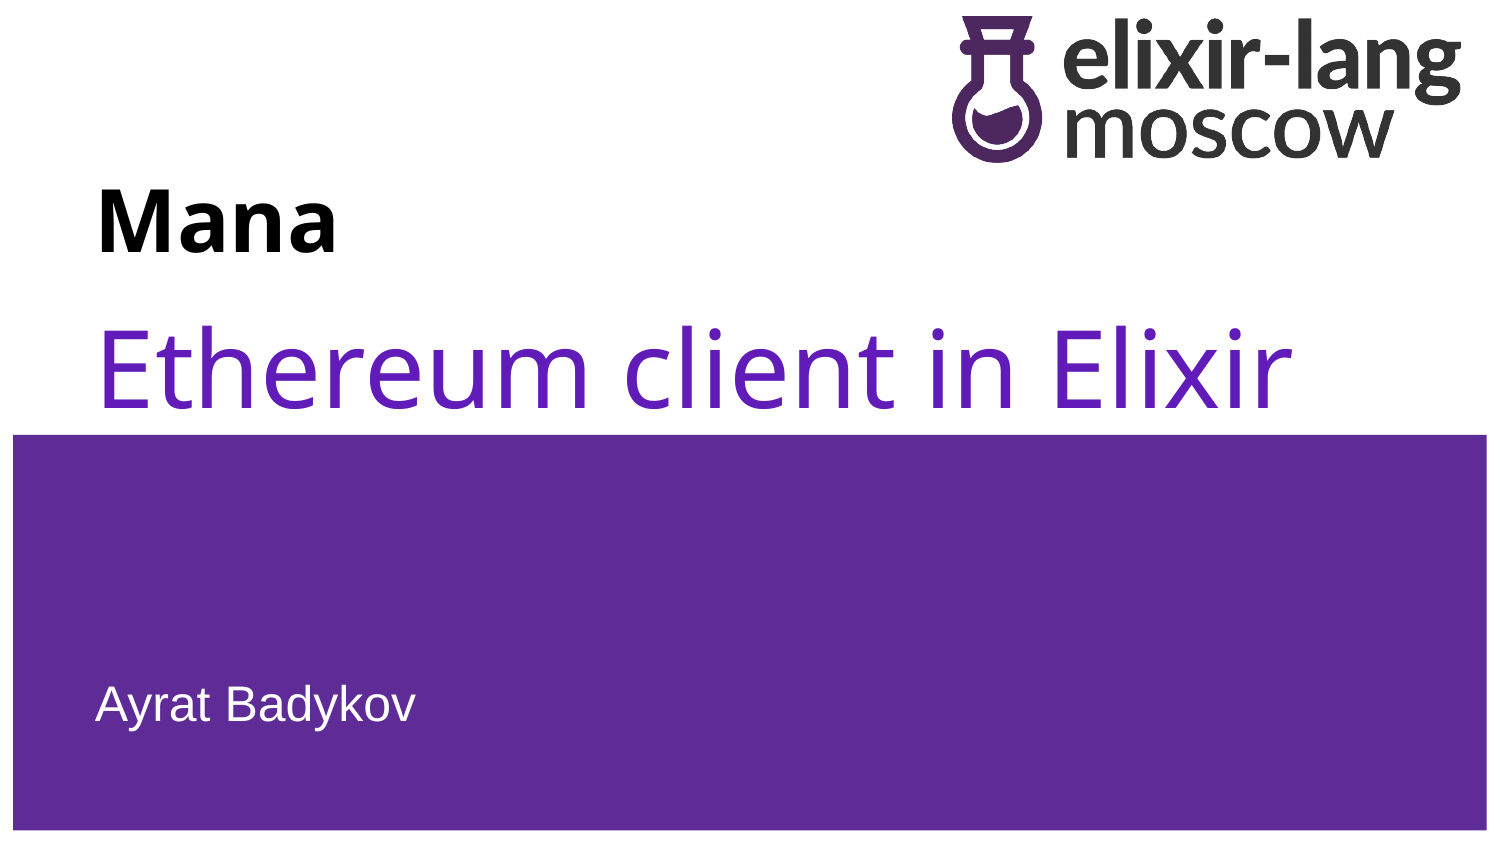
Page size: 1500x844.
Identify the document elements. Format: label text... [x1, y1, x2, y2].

text_box Ayrat Badykov [79, 656, 763, 767]
subtitle Ethereum client in Elixir [79, 285, 1423, 427]
title Mana [79, 43, 1423, 285]
picture [952, 16, 1461, 163]
